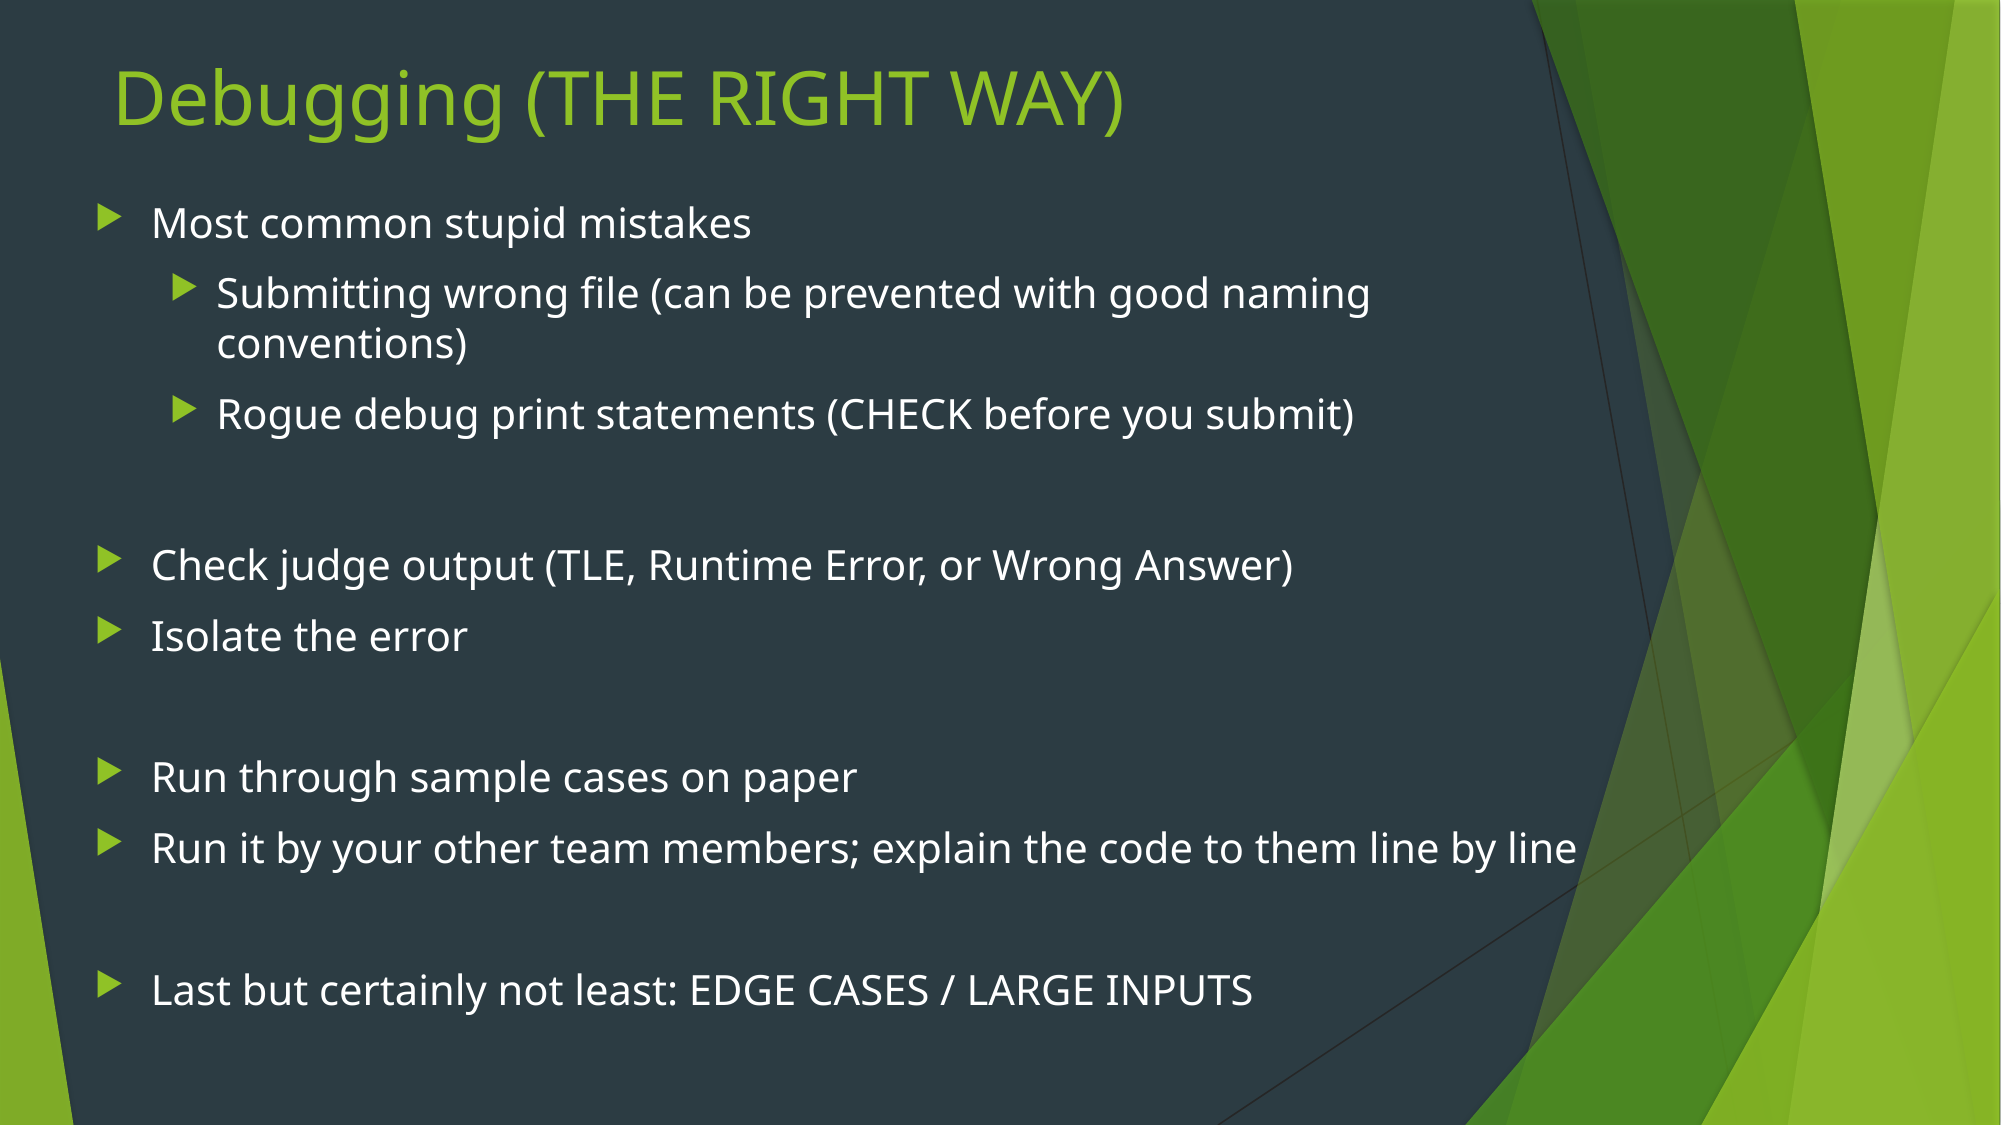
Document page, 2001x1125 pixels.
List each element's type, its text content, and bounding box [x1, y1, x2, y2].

list Most common stupid mistakes Submitting wrong file (can be prevented with good naming conventions) Rogue debug print statements (CHECK before you submit) Check judge output (TLE, Runtime Error, or Wrong Answer) Isolate the error Run through sample cases on paper Run it by your other team members; explain the code to them line by line Last but certainly not least: EDGE CASES / LARGE INPUTS [79, 188, 1622, 826]
title Debugging (THE RIGHT WAY) [97, 42, 1508, 188]
